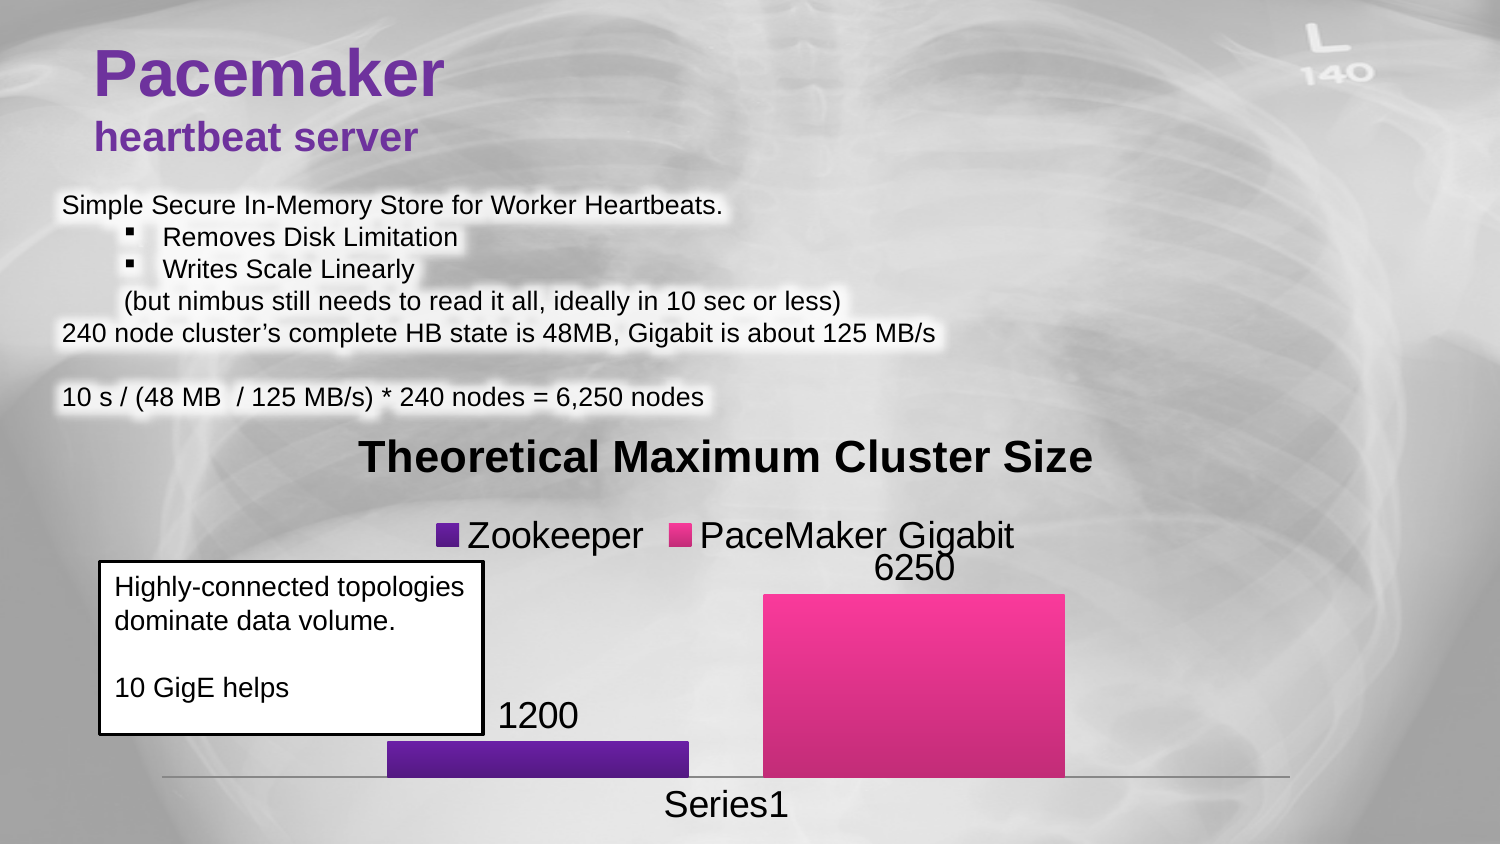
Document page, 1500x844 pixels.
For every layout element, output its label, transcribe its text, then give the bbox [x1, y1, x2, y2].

title Pacemaker heartbeat server [78, 0, 1426, 96]
chart [138, 401, 1315, 835]
text_box Simple Secure In-Memory Store for Worker Heartbeats. Removes Disk Limitation Writes Scale Linearly (but nimbus still needs to read it all, ideally in 10 sec or less) 240 node cluster’s complete HB state is 48MB, Gigabit is about 125 MB/s 10 s / (48 MB / 125 MB/s) * 240 nodes = 6,250 nodes [47, 180, 1429, 422]
text_box Highly-connected topologies dominate data volume. 10 GigE helps [99, 561, 132, 735]
